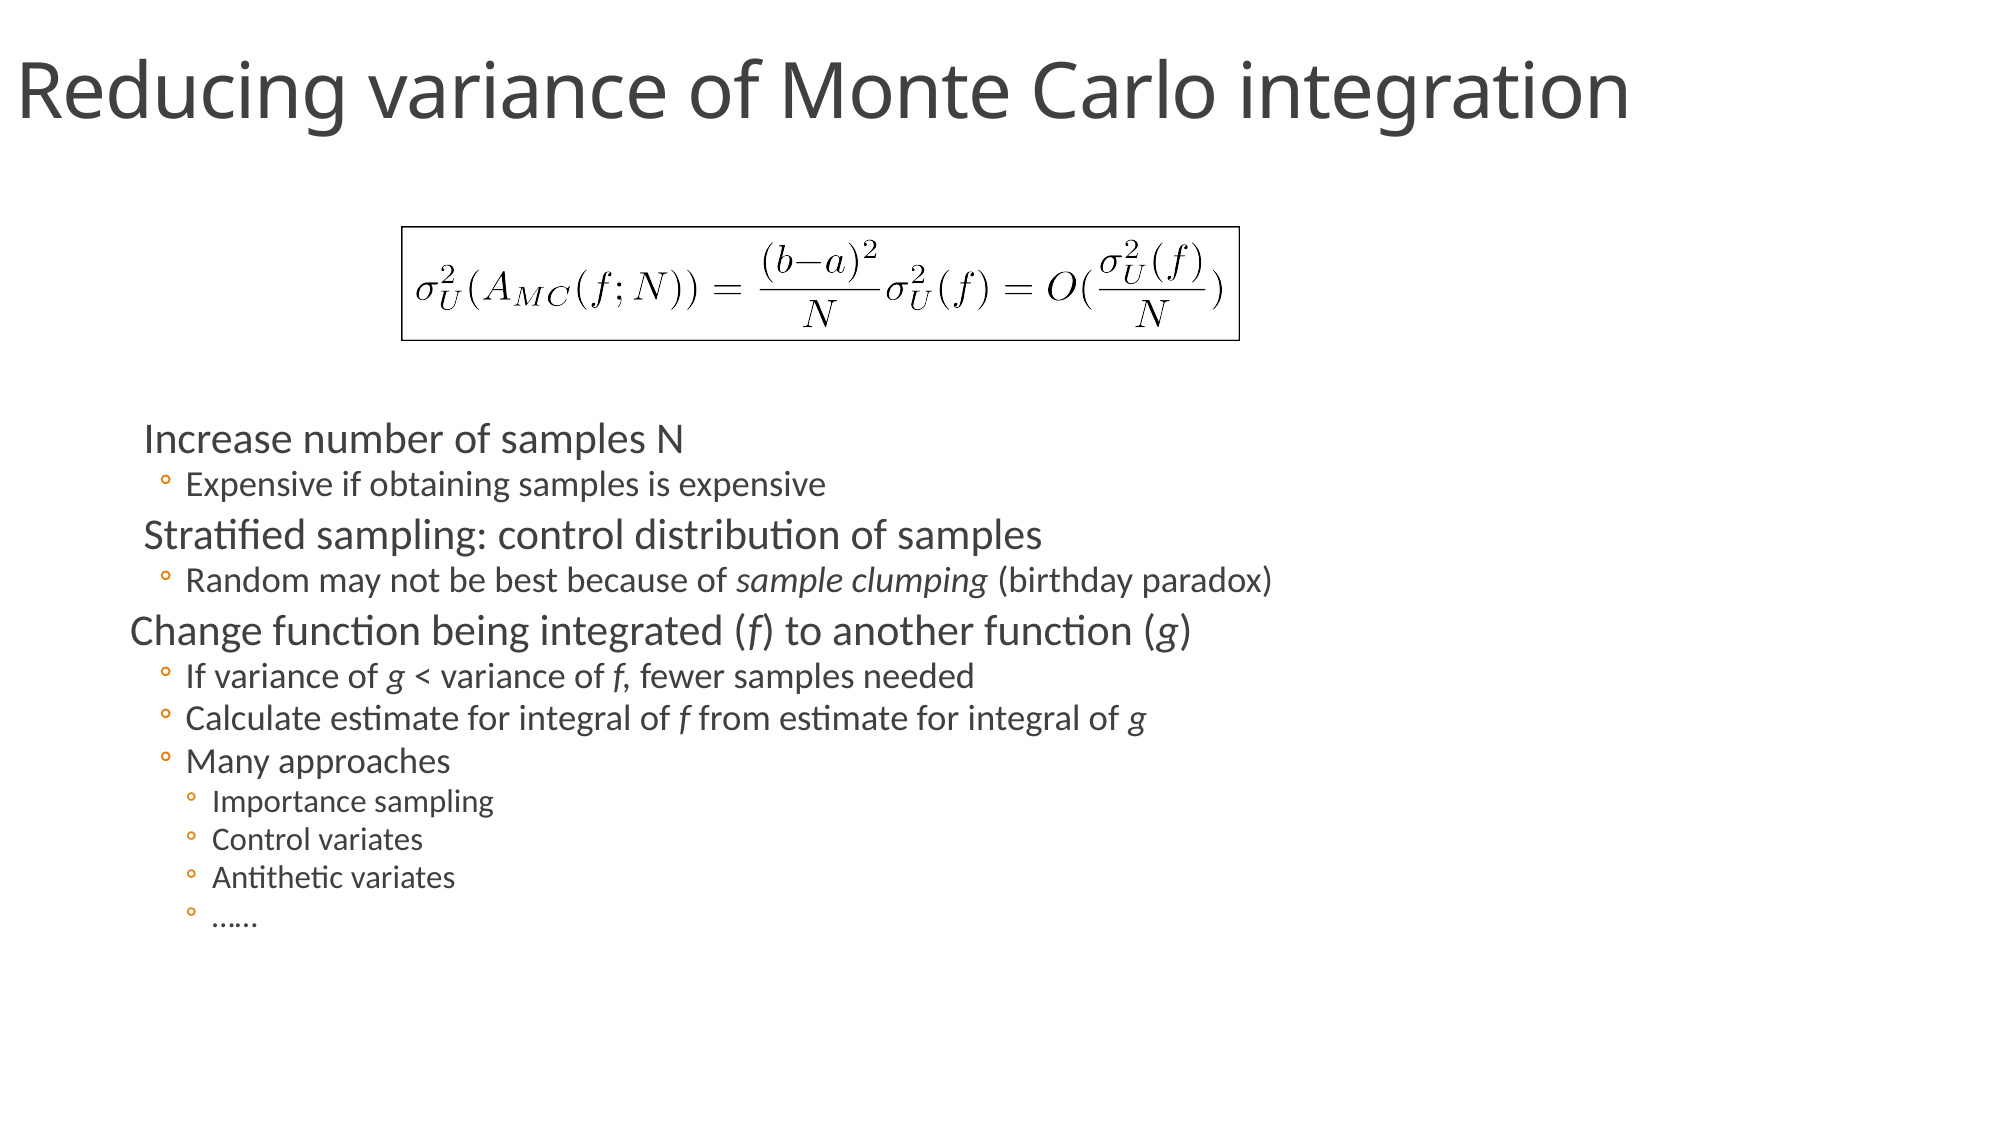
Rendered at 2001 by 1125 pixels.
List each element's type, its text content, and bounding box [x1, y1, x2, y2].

list Increase number of samples N Expensive if obtaining samples is expensive Stratified sampling: control distribution of samples Random may not be best because of sample clumping (birthday paradox) Change function being integrated (f) to another function (g) If variance of g < variance of f, fewer samples needed Calculate estimate for integral of f from estimate for integral of g Many approaches Importance sampling Control variates Antithetic variates …… [130, 407, 1718, 1061]
title Reducing variance of Monte Carlo integration [0, 0, 1686, 142]
picture [400, 225, 1241, 341]
